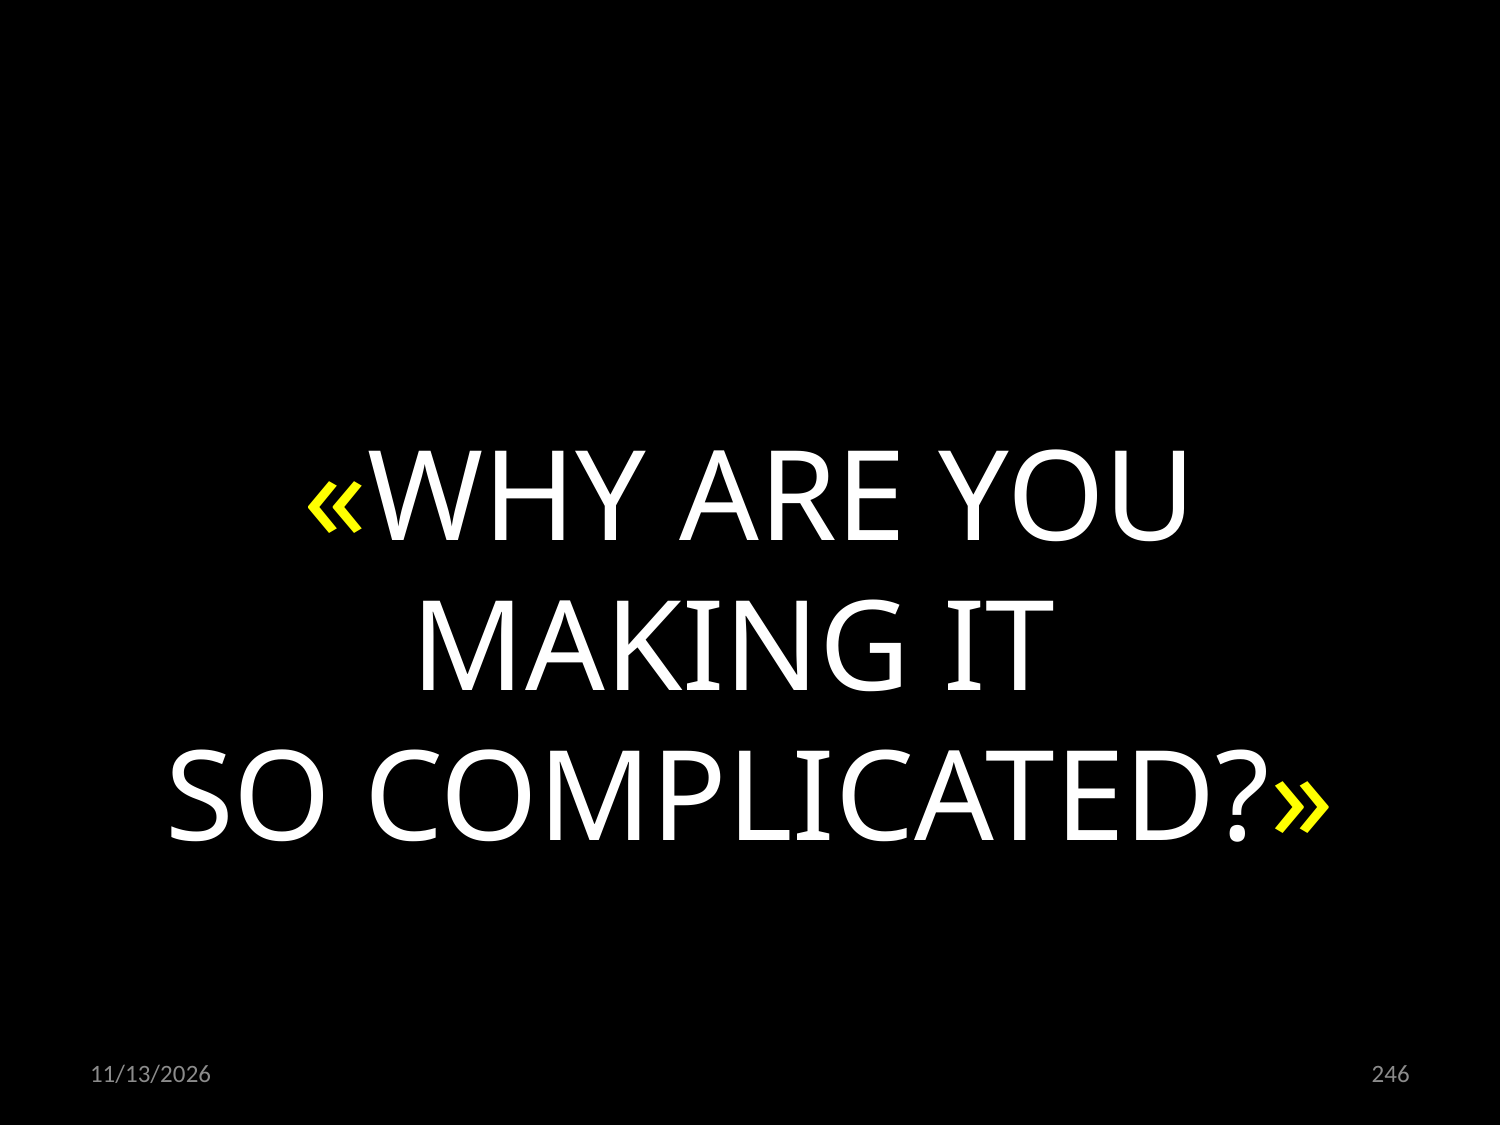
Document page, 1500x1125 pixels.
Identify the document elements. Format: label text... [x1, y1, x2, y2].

list «WHY ARE YOU MAKING IT SO COMPLICATED?» [68, 408, 1432, 510]
slide_number 246 [1074, 1042, 1425, 1103]
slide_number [75, 1042, 425, 1103]
